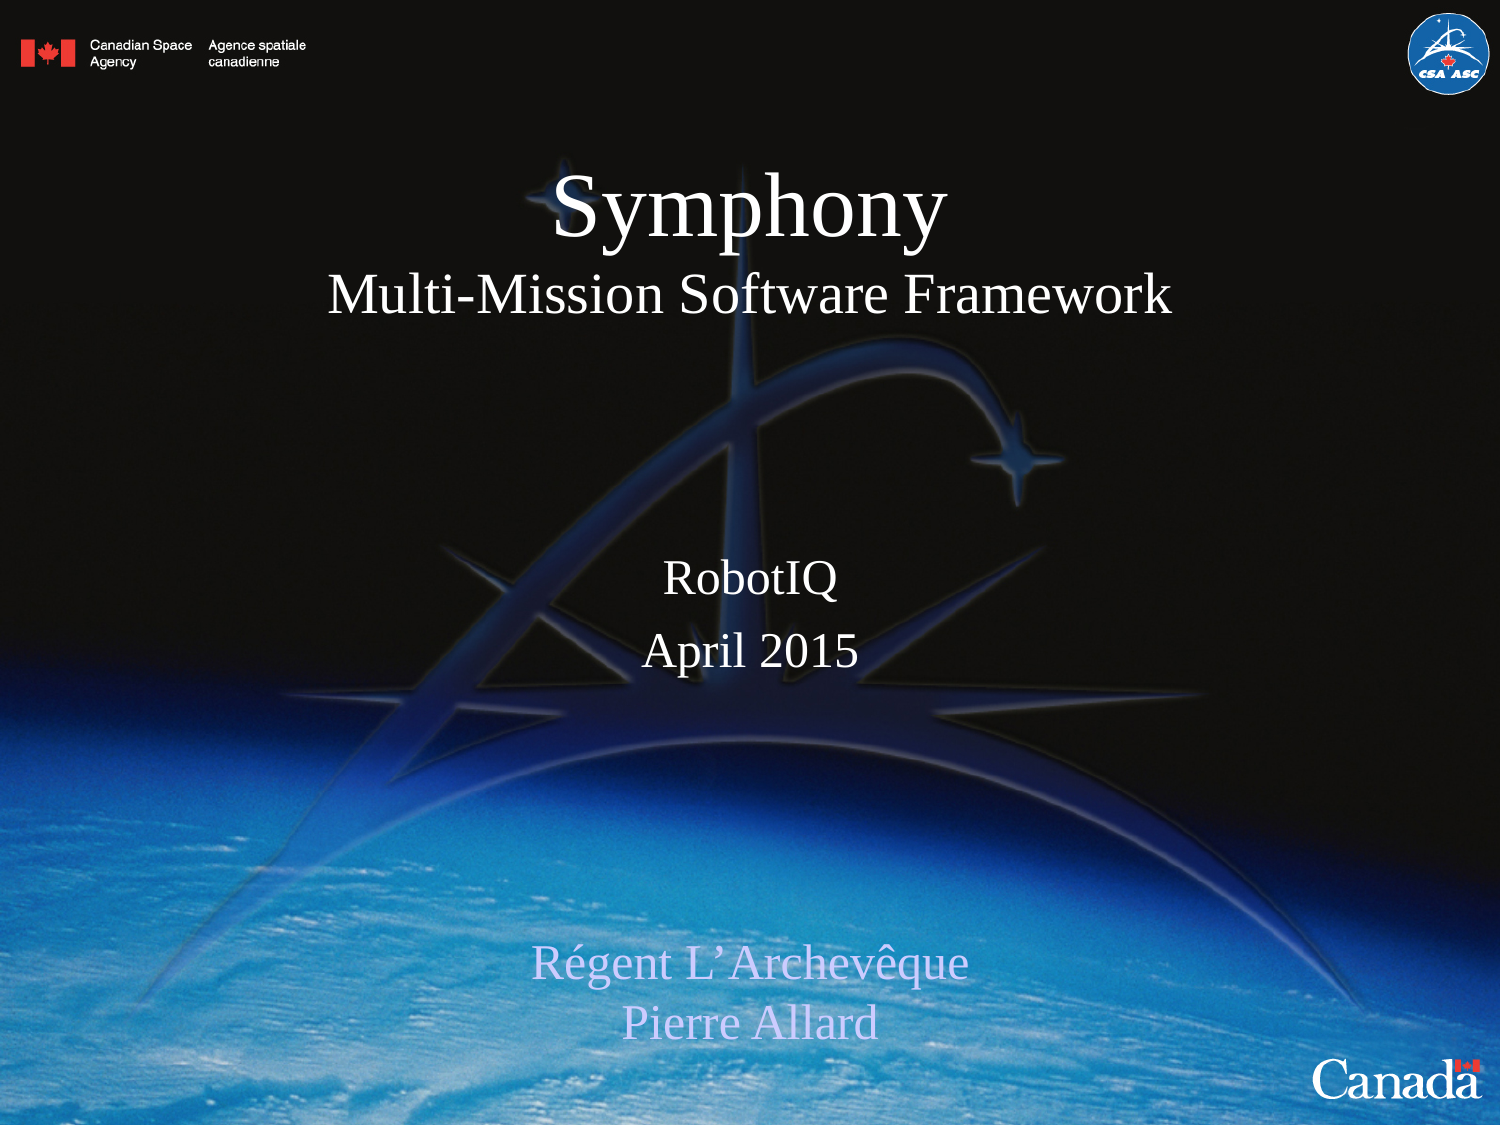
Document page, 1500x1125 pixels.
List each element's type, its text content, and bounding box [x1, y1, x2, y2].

text_box Symphony Multi-Mission Software Framework [112, 137, 1388, 379]
text_box RobotIQ April 2015 Régent L’Archevêque Pierre Allard [224, 444, 1275, 732]
picture [0, 0, 1500, 1125]
